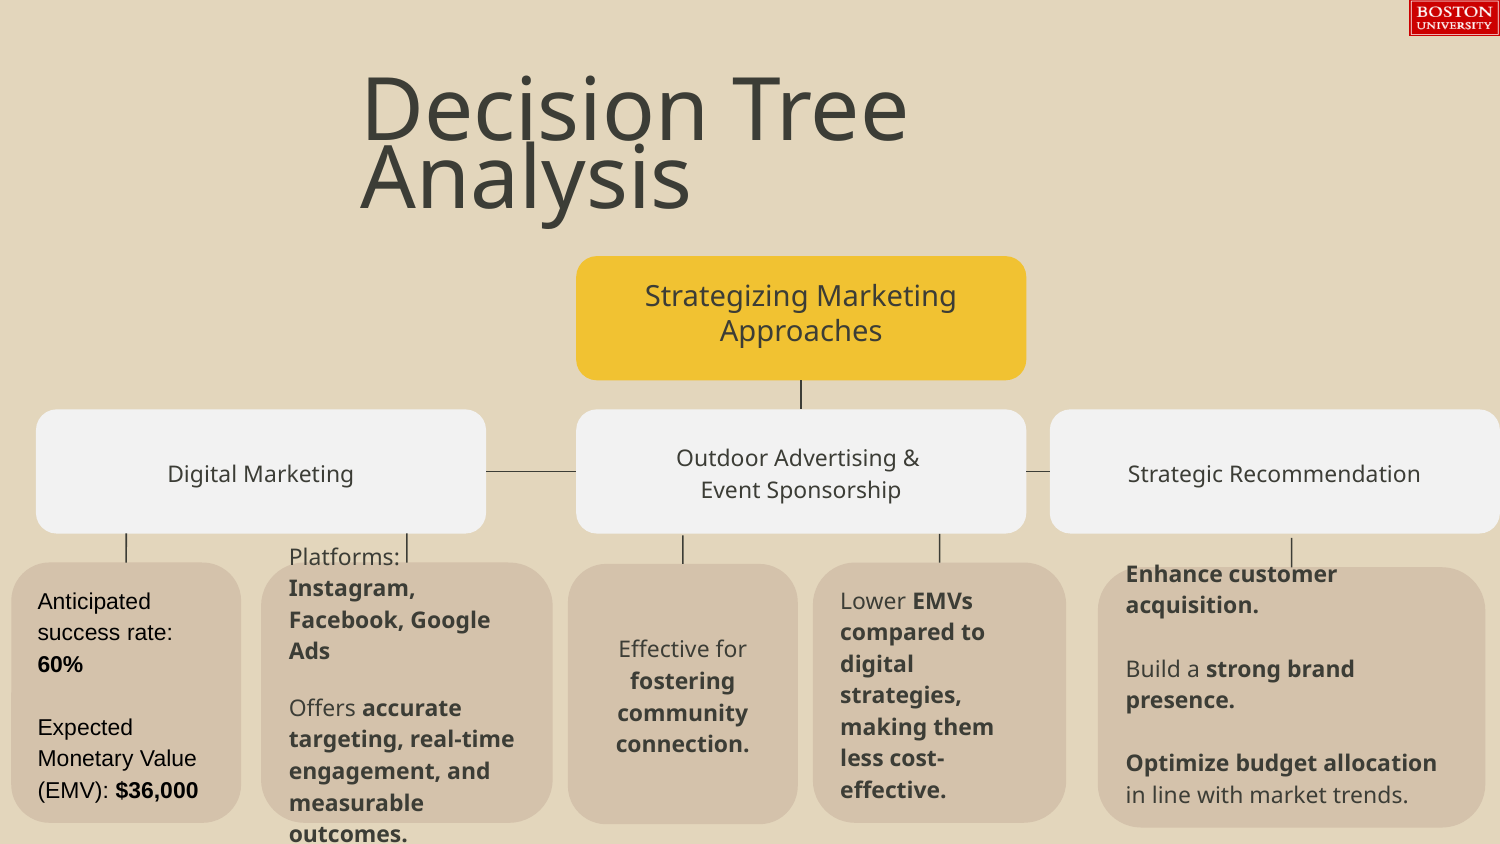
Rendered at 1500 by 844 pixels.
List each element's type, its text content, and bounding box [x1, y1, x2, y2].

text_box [11, 255, 1500, 828]
picture [1409, 0, 1500, 36]
title Decision Tree Analysis [345, 71, 1209, 177]
